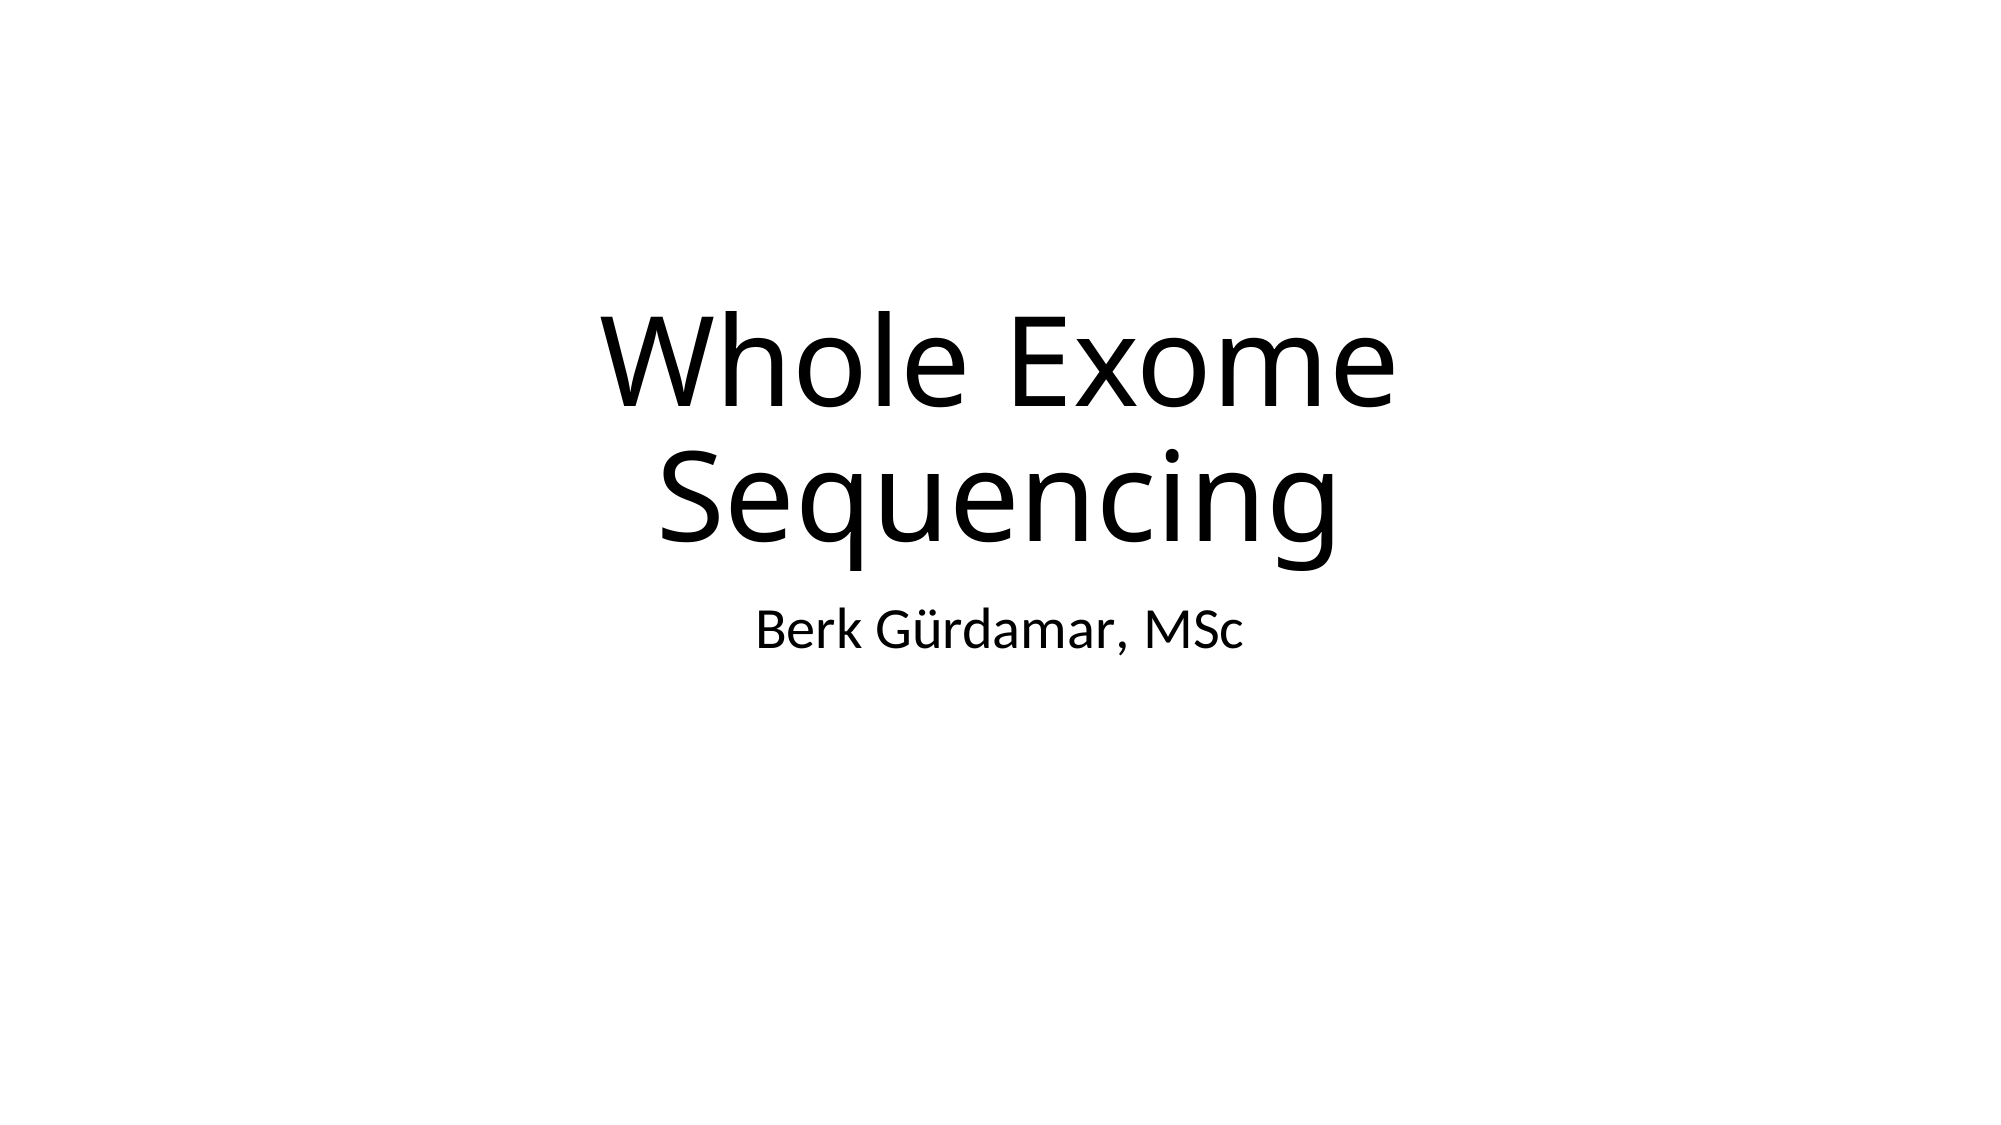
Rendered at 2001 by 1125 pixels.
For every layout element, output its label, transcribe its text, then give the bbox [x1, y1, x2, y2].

subtitle Berk Gürdamar, MSc [249, 590, 1750, 863]
title Whole Exome Sequencing [249, 184, 1750, 576]
